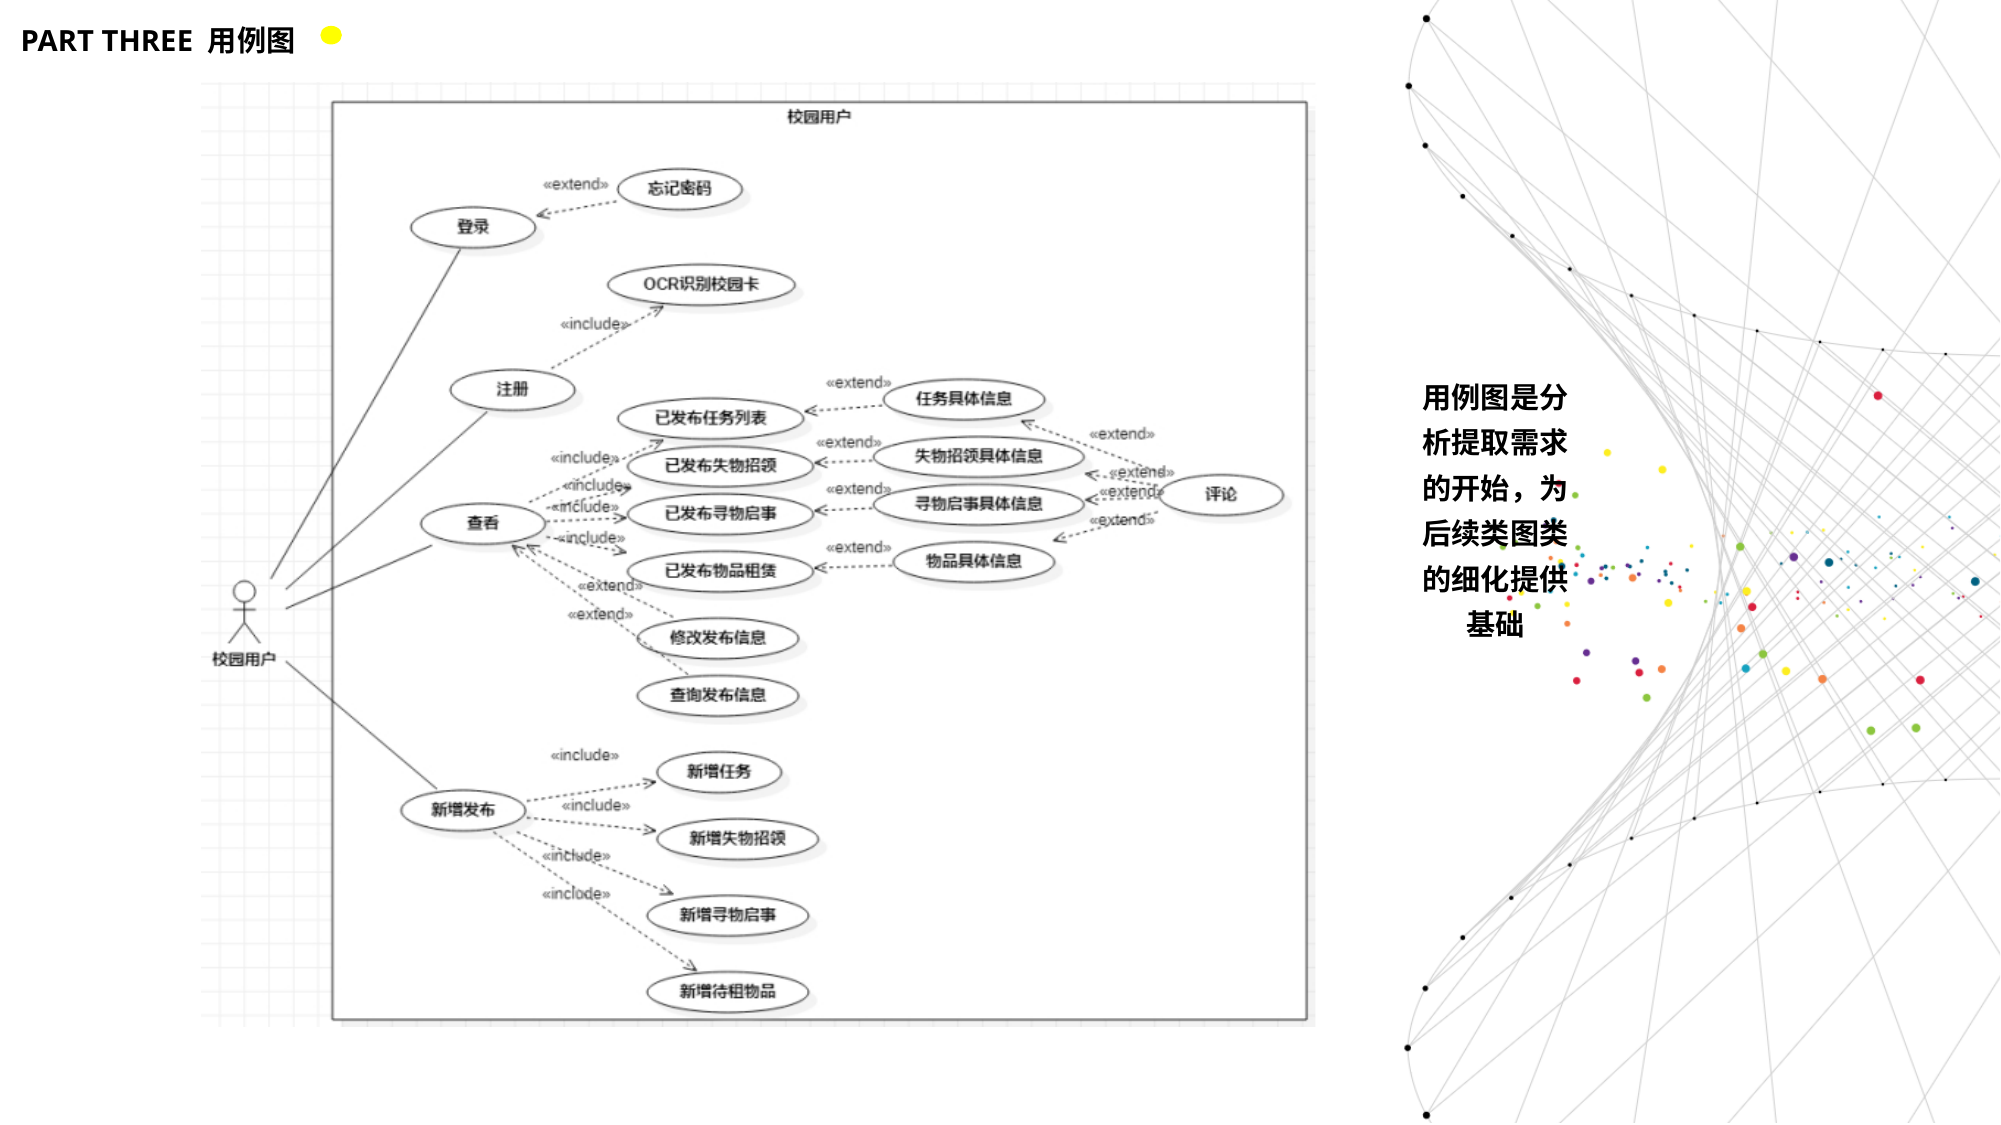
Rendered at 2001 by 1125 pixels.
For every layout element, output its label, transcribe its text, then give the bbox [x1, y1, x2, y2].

picture [201, 0, 2001, 1123]
text_box [319, 24, 343, 46]
text_box PART THREE 用例图 [5, 4, 311, 65]
text_box 用例图是分析提取需求的开始，为后续类图类的细化提供基础 [1396, 361, 1595, 649]
